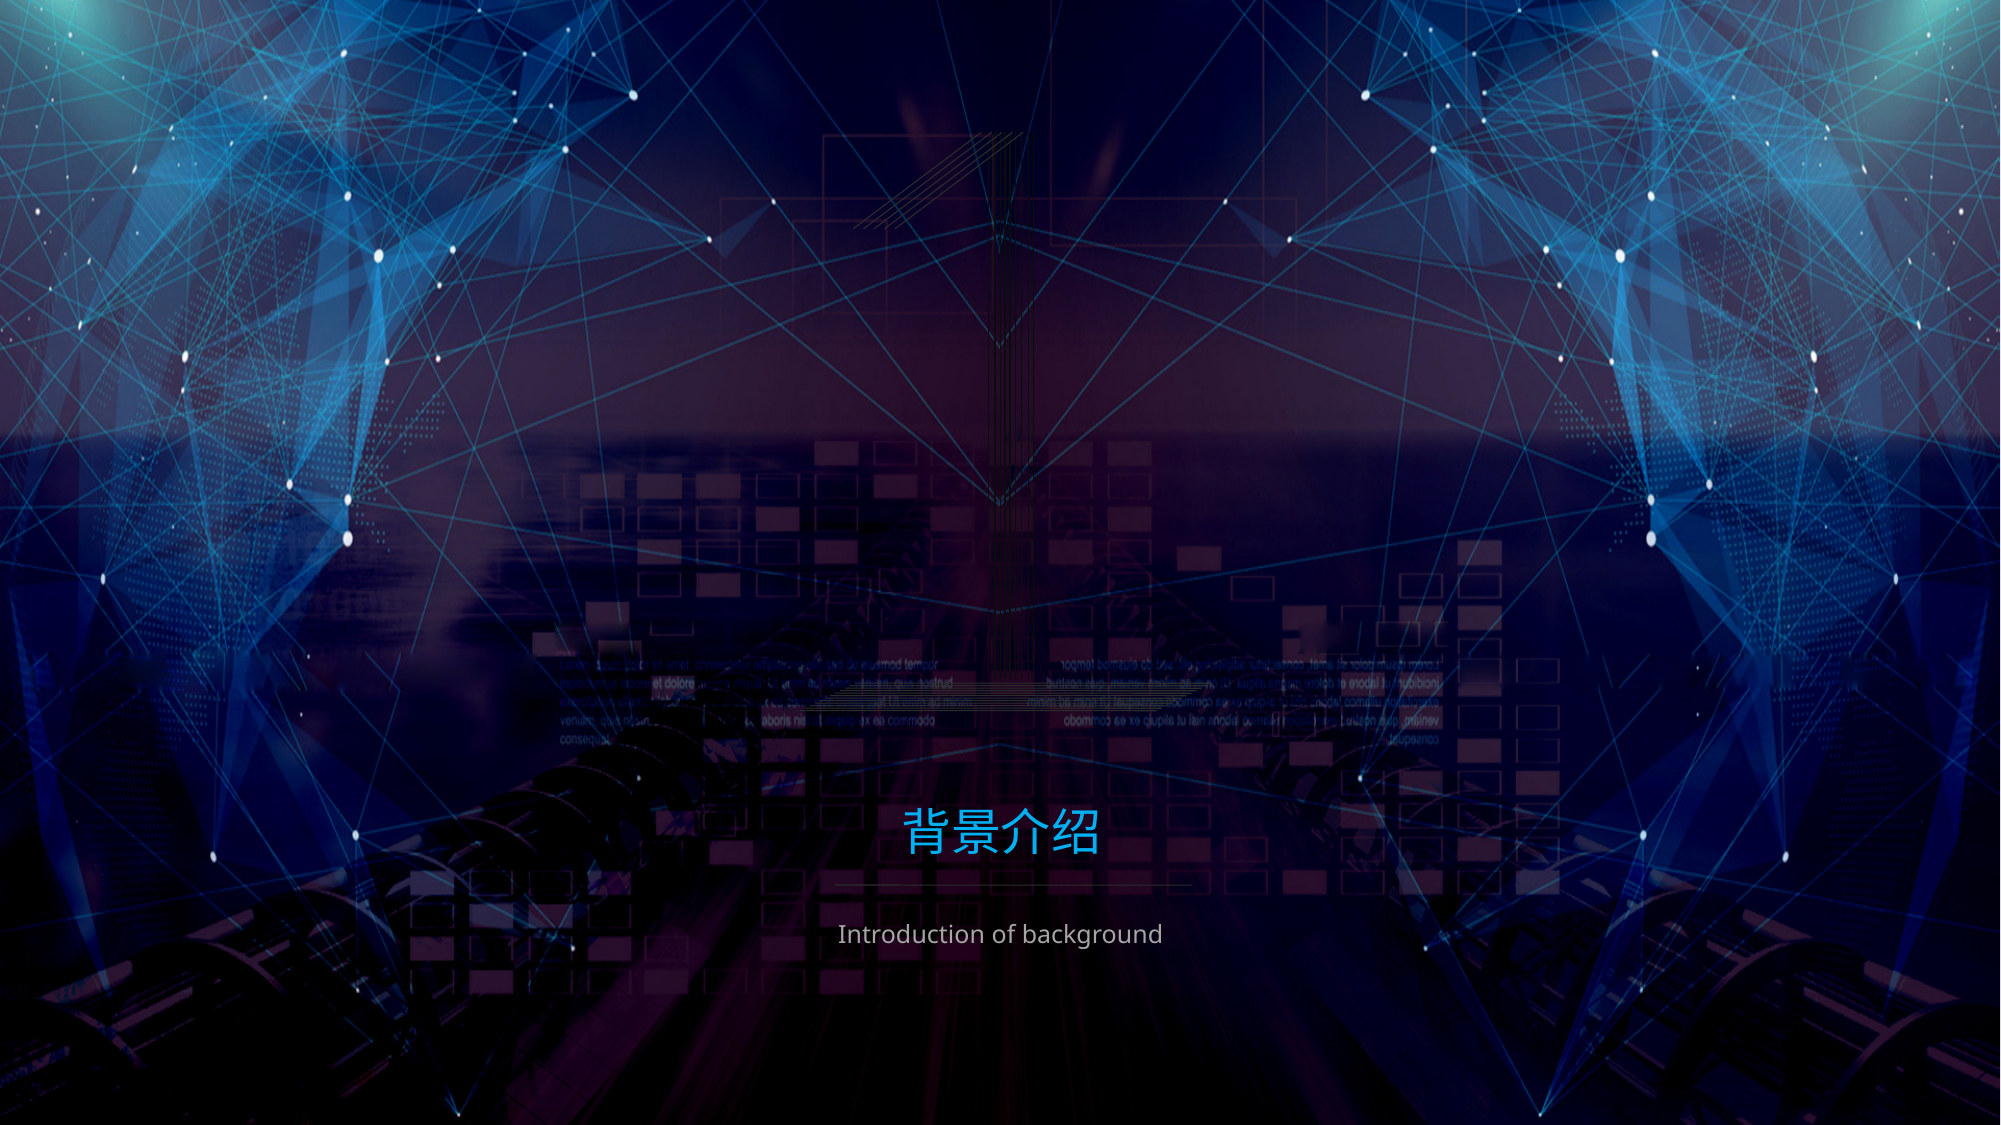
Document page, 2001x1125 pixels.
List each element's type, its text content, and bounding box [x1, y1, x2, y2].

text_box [852, 132, 863, 229]
picture [0, 0, 2001, 1125]
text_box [873, 132, 884, 229]
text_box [894, 132, 1023, 229]
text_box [884, 132, 894, 229]
text_box 背景介绍 [861, 792, 1141, 868]
text_box Introduction of background [429, 911, 1573, 957]
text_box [863, 132, 873, 229]
